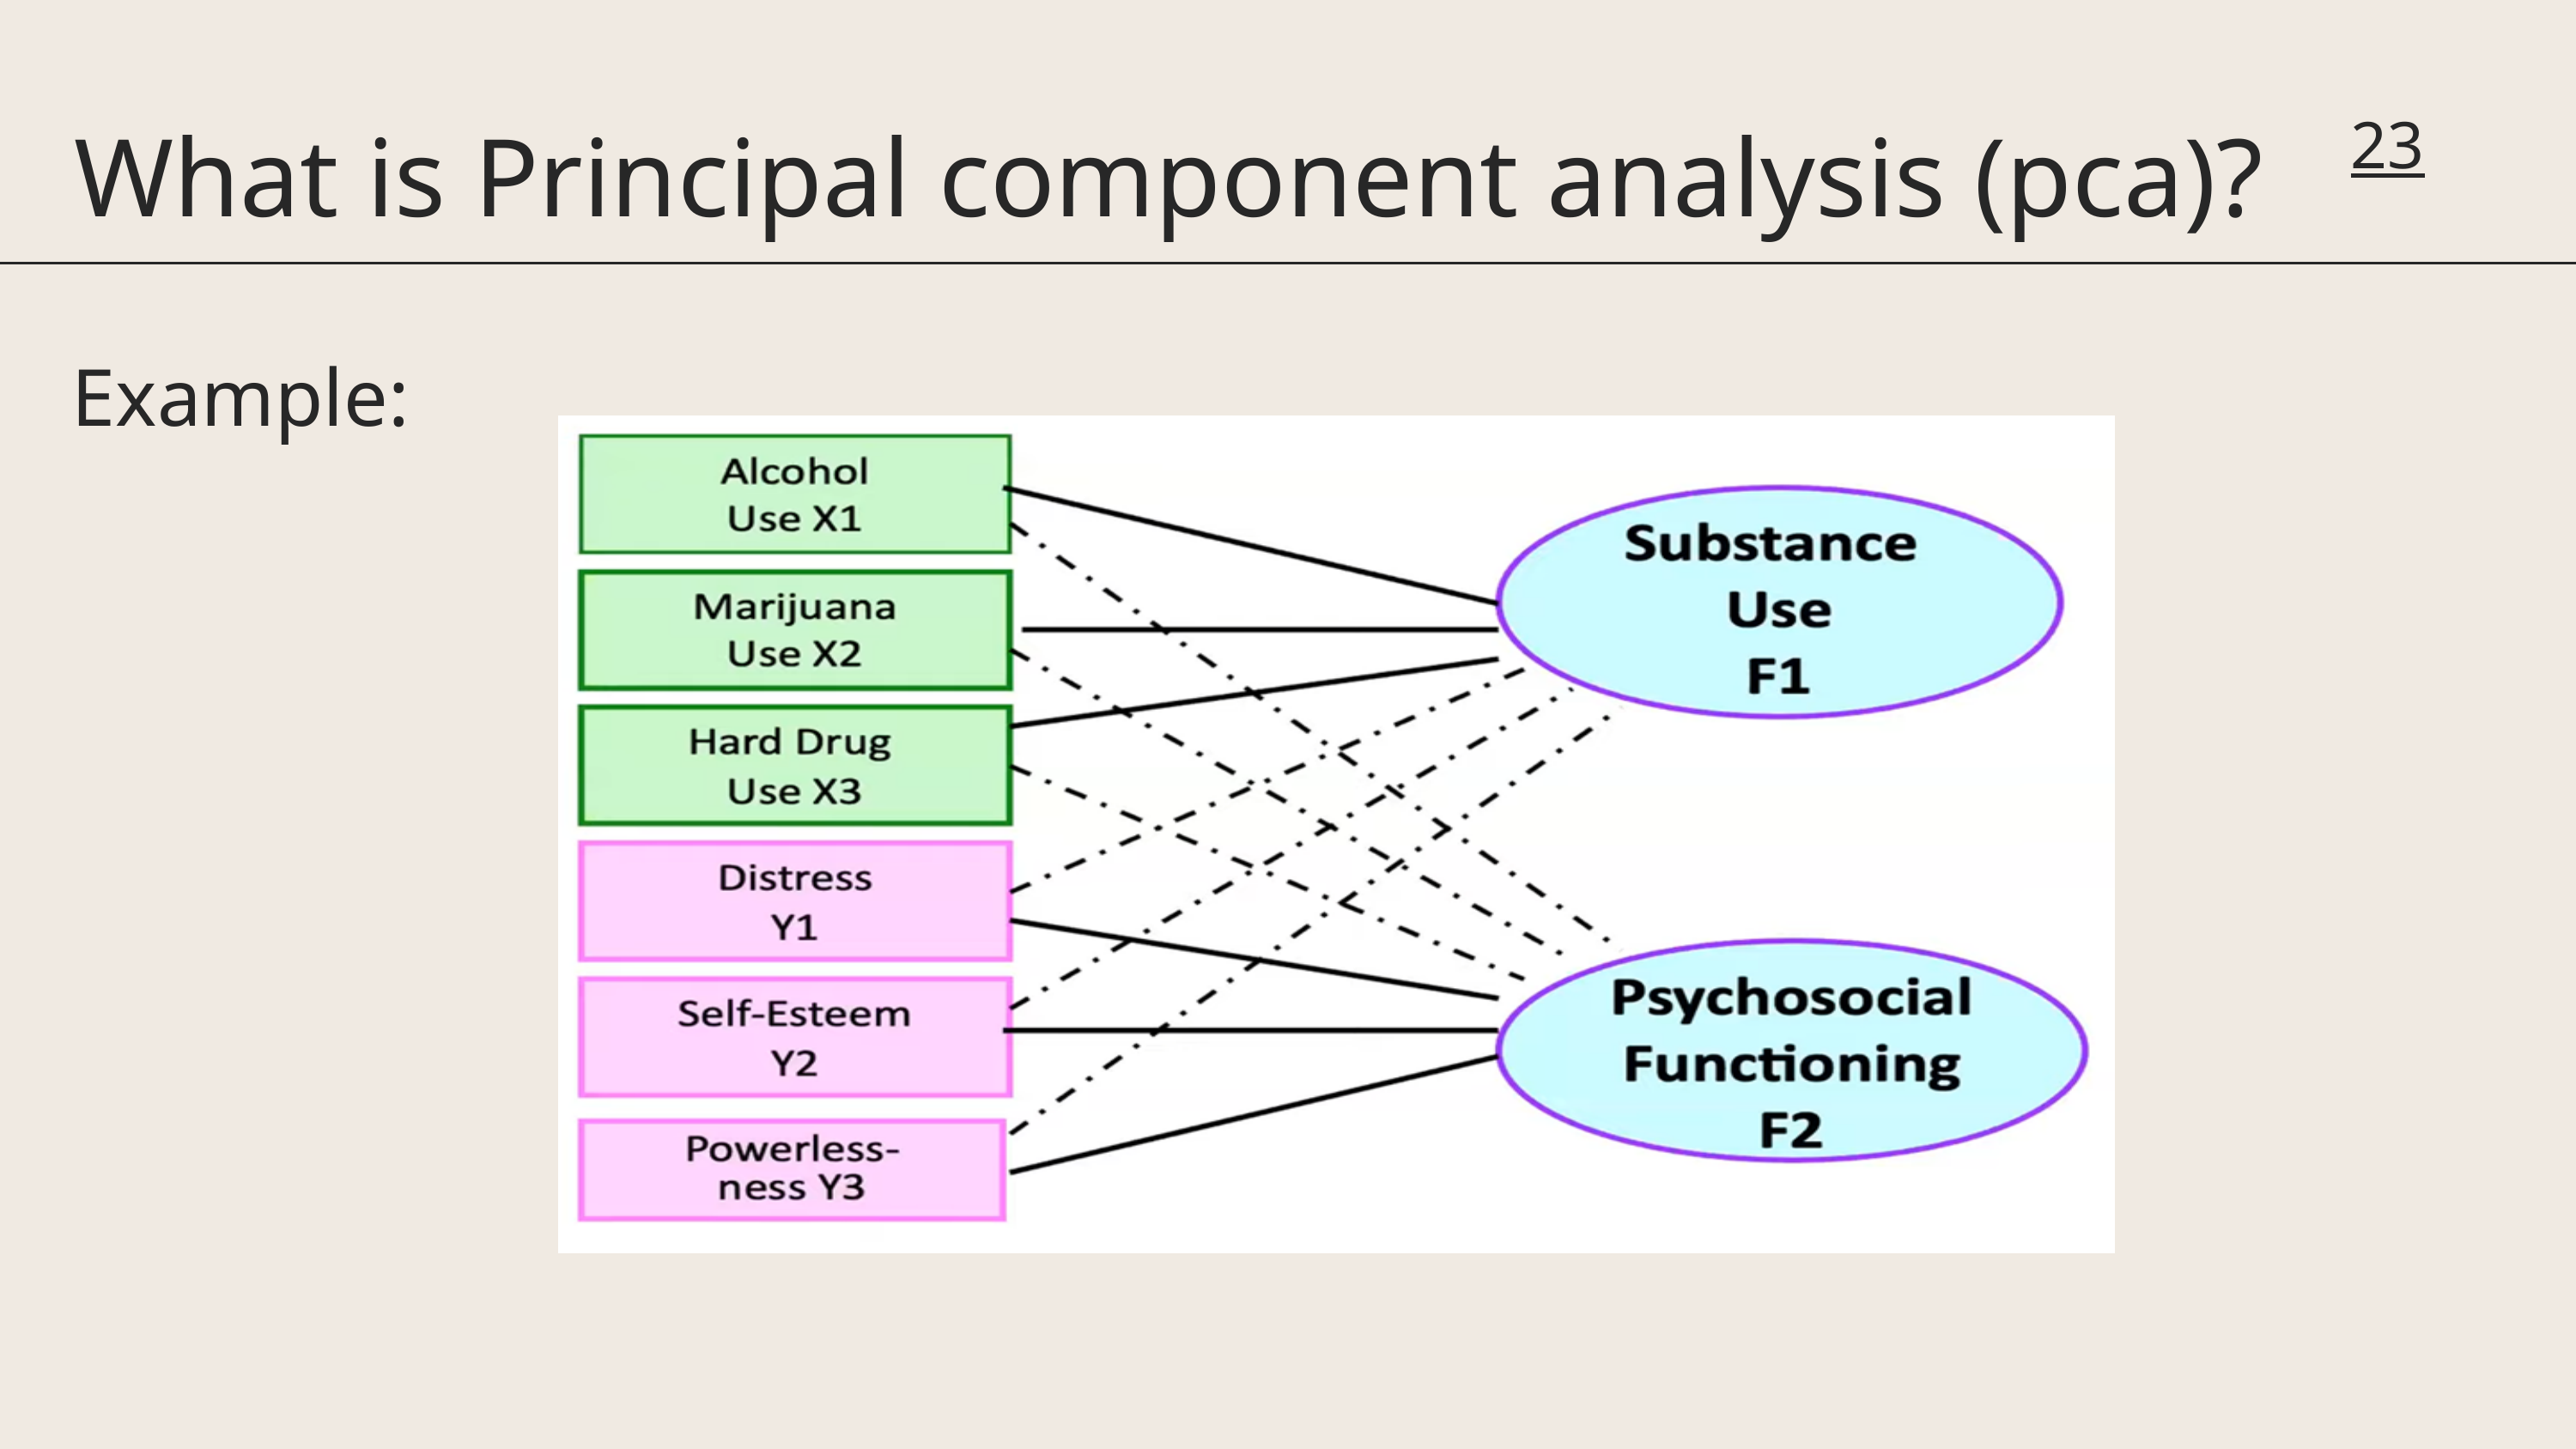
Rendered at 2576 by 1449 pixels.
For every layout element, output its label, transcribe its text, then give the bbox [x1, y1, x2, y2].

picture [557, 415, 2115, 1253]
text_box 23 [2350, 91, 2467, 182]
text_box What is Principal component analysis (pca)? [74, 101, 2415, 239]
text_box Example: [72, 306, 1618, 442]
picture [0, 261, 2576, 264]
